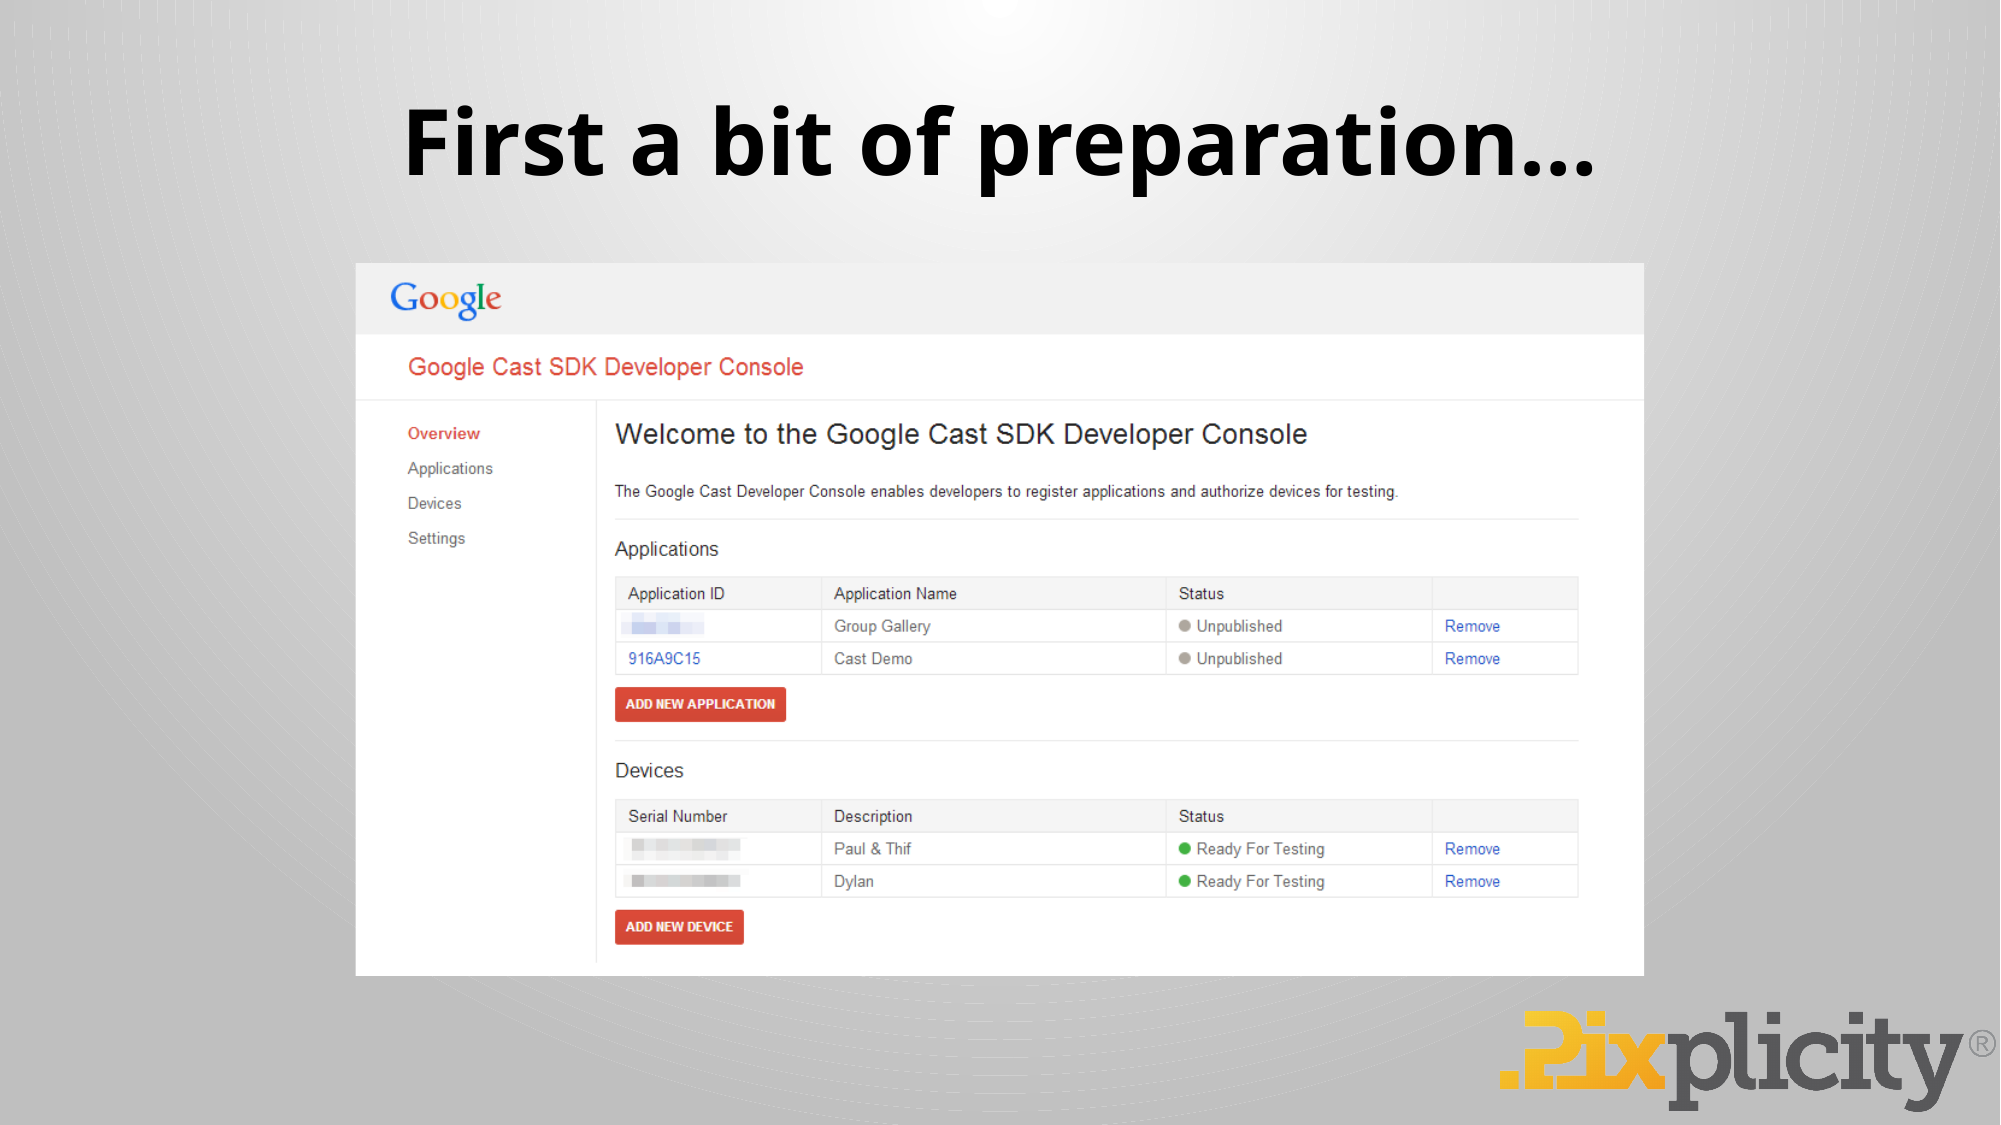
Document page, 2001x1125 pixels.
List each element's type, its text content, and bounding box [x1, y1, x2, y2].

title First a bit of preparation… [99, 45, 1900, 233]
picture [1500, 1011, 1996, 1112]
picture [355, 263, 1645, 977]
